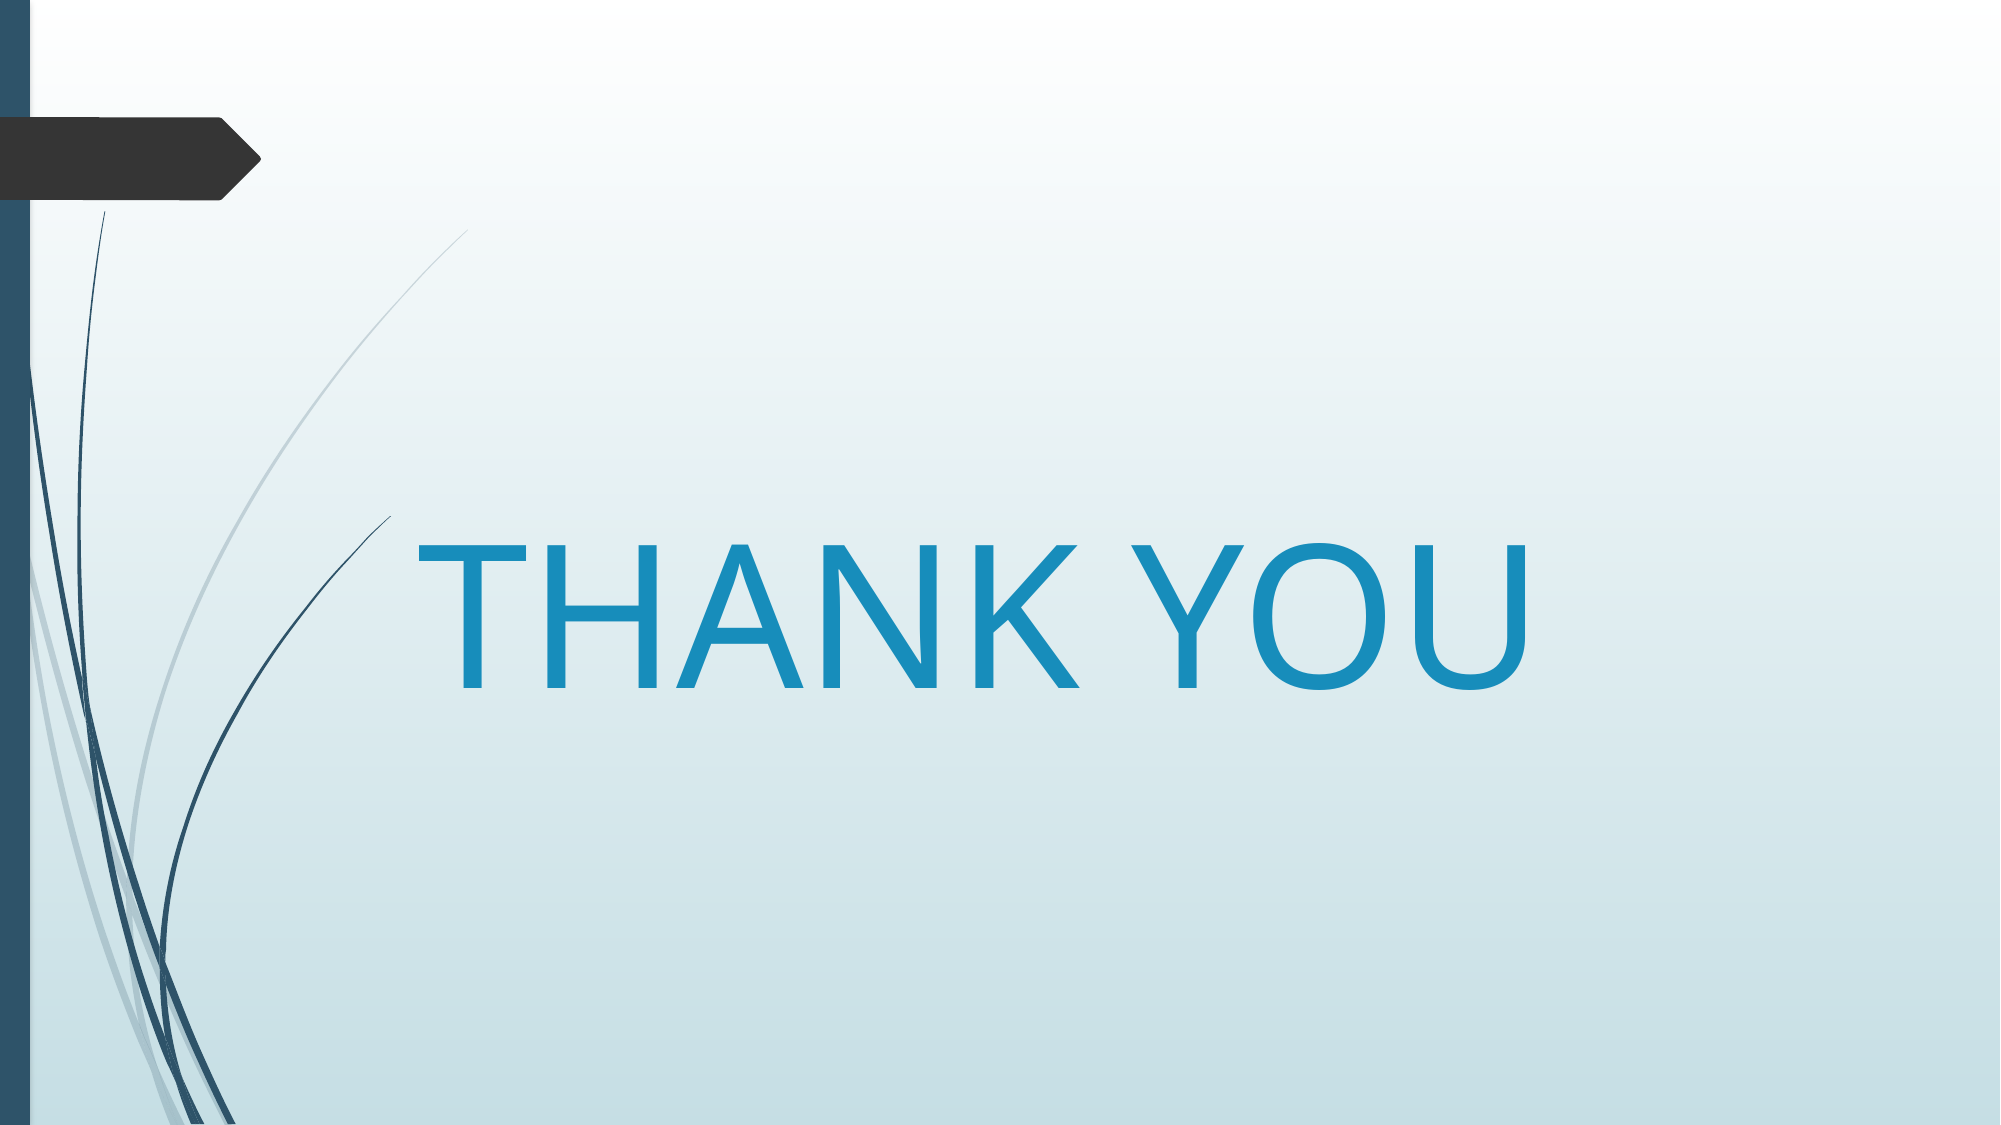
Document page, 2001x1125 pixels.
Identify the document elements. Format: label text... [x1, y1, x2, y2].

title THANK YOU [402, 481, 1669, 692]
